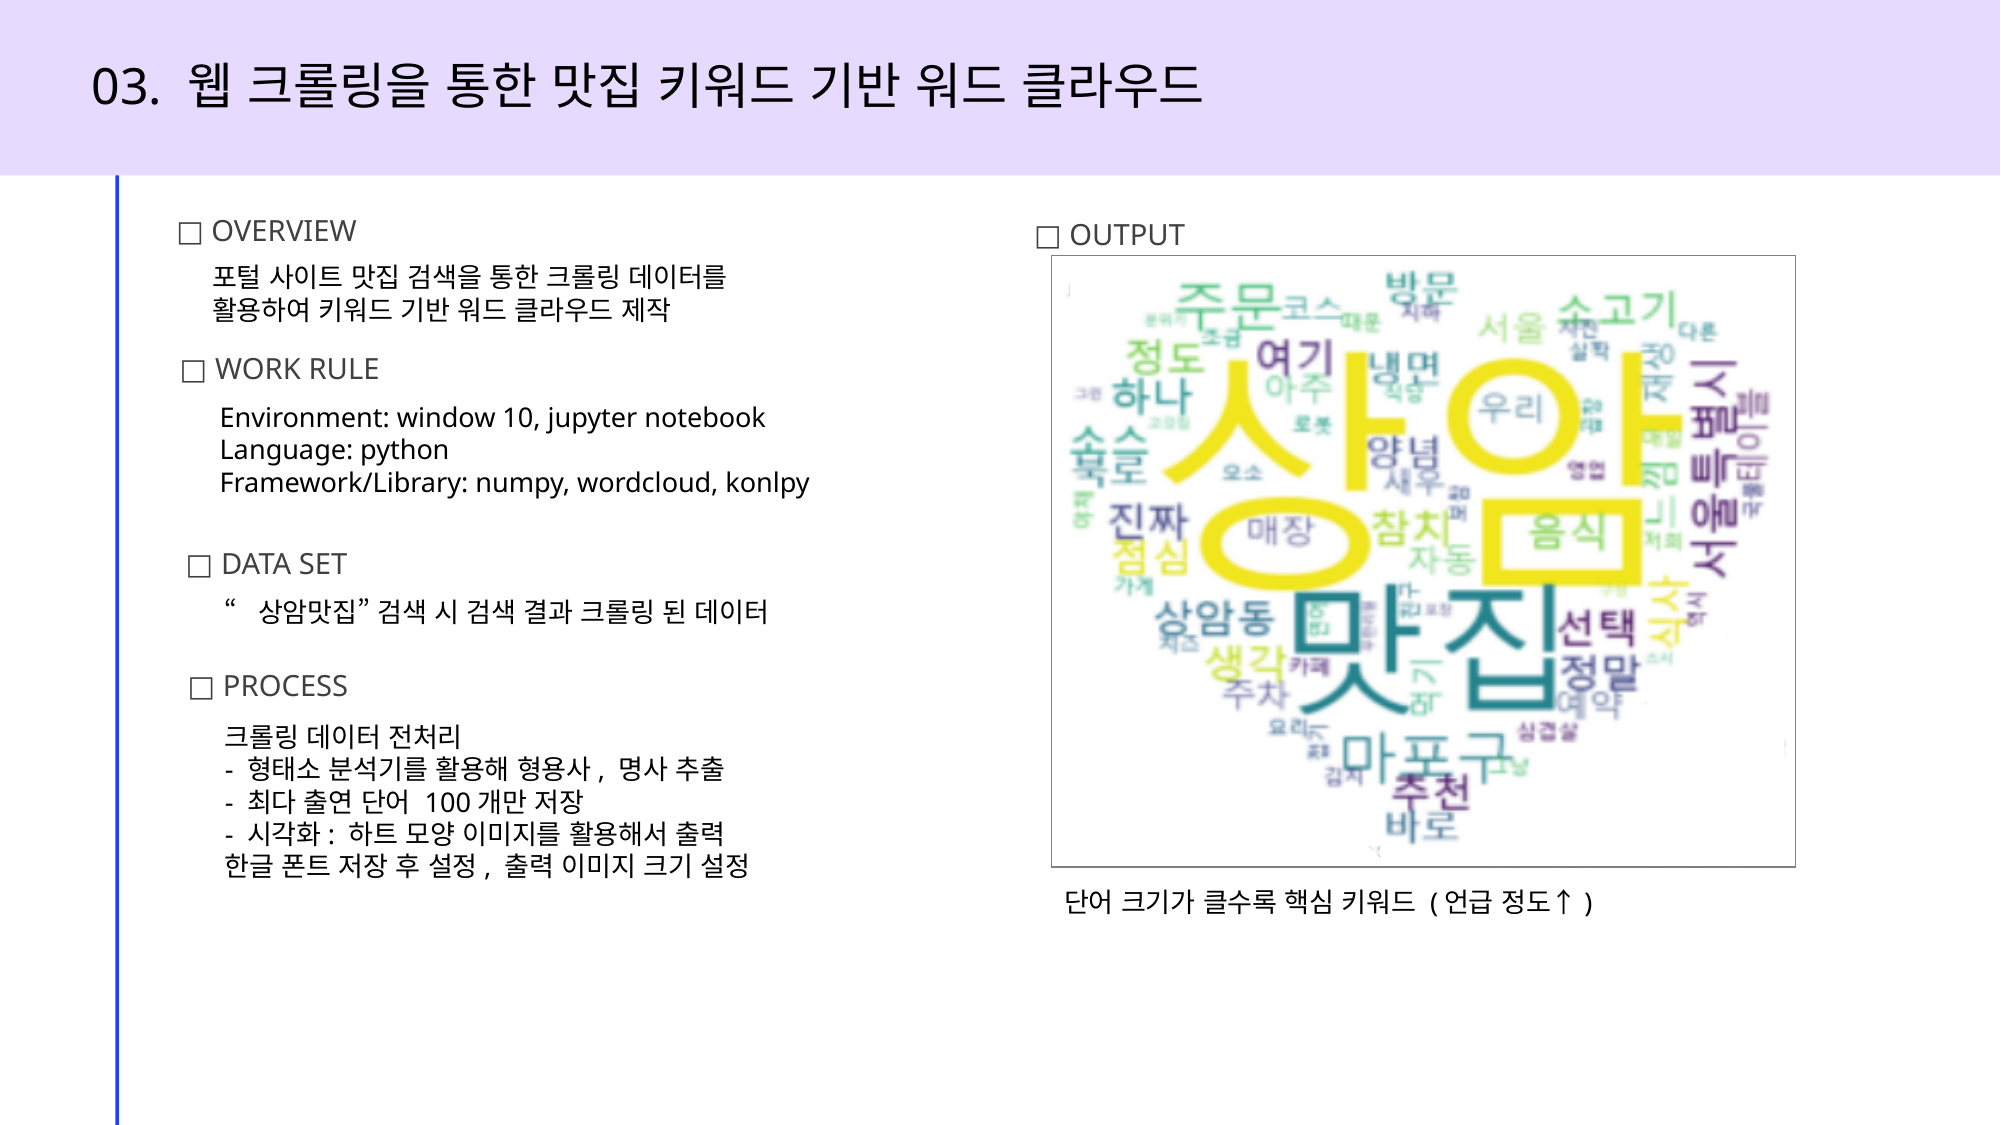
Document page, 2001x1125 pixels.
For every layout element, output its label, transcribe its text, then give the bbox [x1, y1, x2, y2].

text_box □ PROCESS [164, 657, 371, 711]
text_box 크롤링 데이터 전처리 - 형태소 분석기를 활용해 형용사, 명사 추출 - 최다 출연 단어 100개만 저장 - 시각화: 하트 모양 이미지를 활용해서 출력 한글 폰트 저장 후 설정, 출력 이미지 크기 설정 [210, 712, 849, 890]
text_box □ OVERVIEW [155, 202, 378, 256]
text_box [0, 0, 2000, 176]
text_box □ OUTPUT [1015, 207, 1204, 261]
text_box 포털 사이트 맛집 검색을 통한 크롤링 데이터를 활용하여 키워드 기반 워드 클라우드 제작 [178, 253, 887, 334]
text_box □ WORK RULE [155, 342, 404, 394]
text_box 03. 웹 크롤링을 통한 맛집 키워드 기반 워드 클라우드 [77, 47, 1698, 122]
text_box Environment: window 10, jupyter notebook Language: python Framework/Library: numpy, wordcloud, konlpy [204, 392, 913, 505]
text_box □ DATA SET [155, 535, 378, 589]
text_box 단어 크기가 클수록 핵심 키워드 (언급 정도↑) [1049, 883, 1689, 926]
text_box “상암맛집” 검색 시 검색 결과 크롤링 된 데이터 [210, 588, 868, 636]
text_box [1049, 255, 1796, 883]
